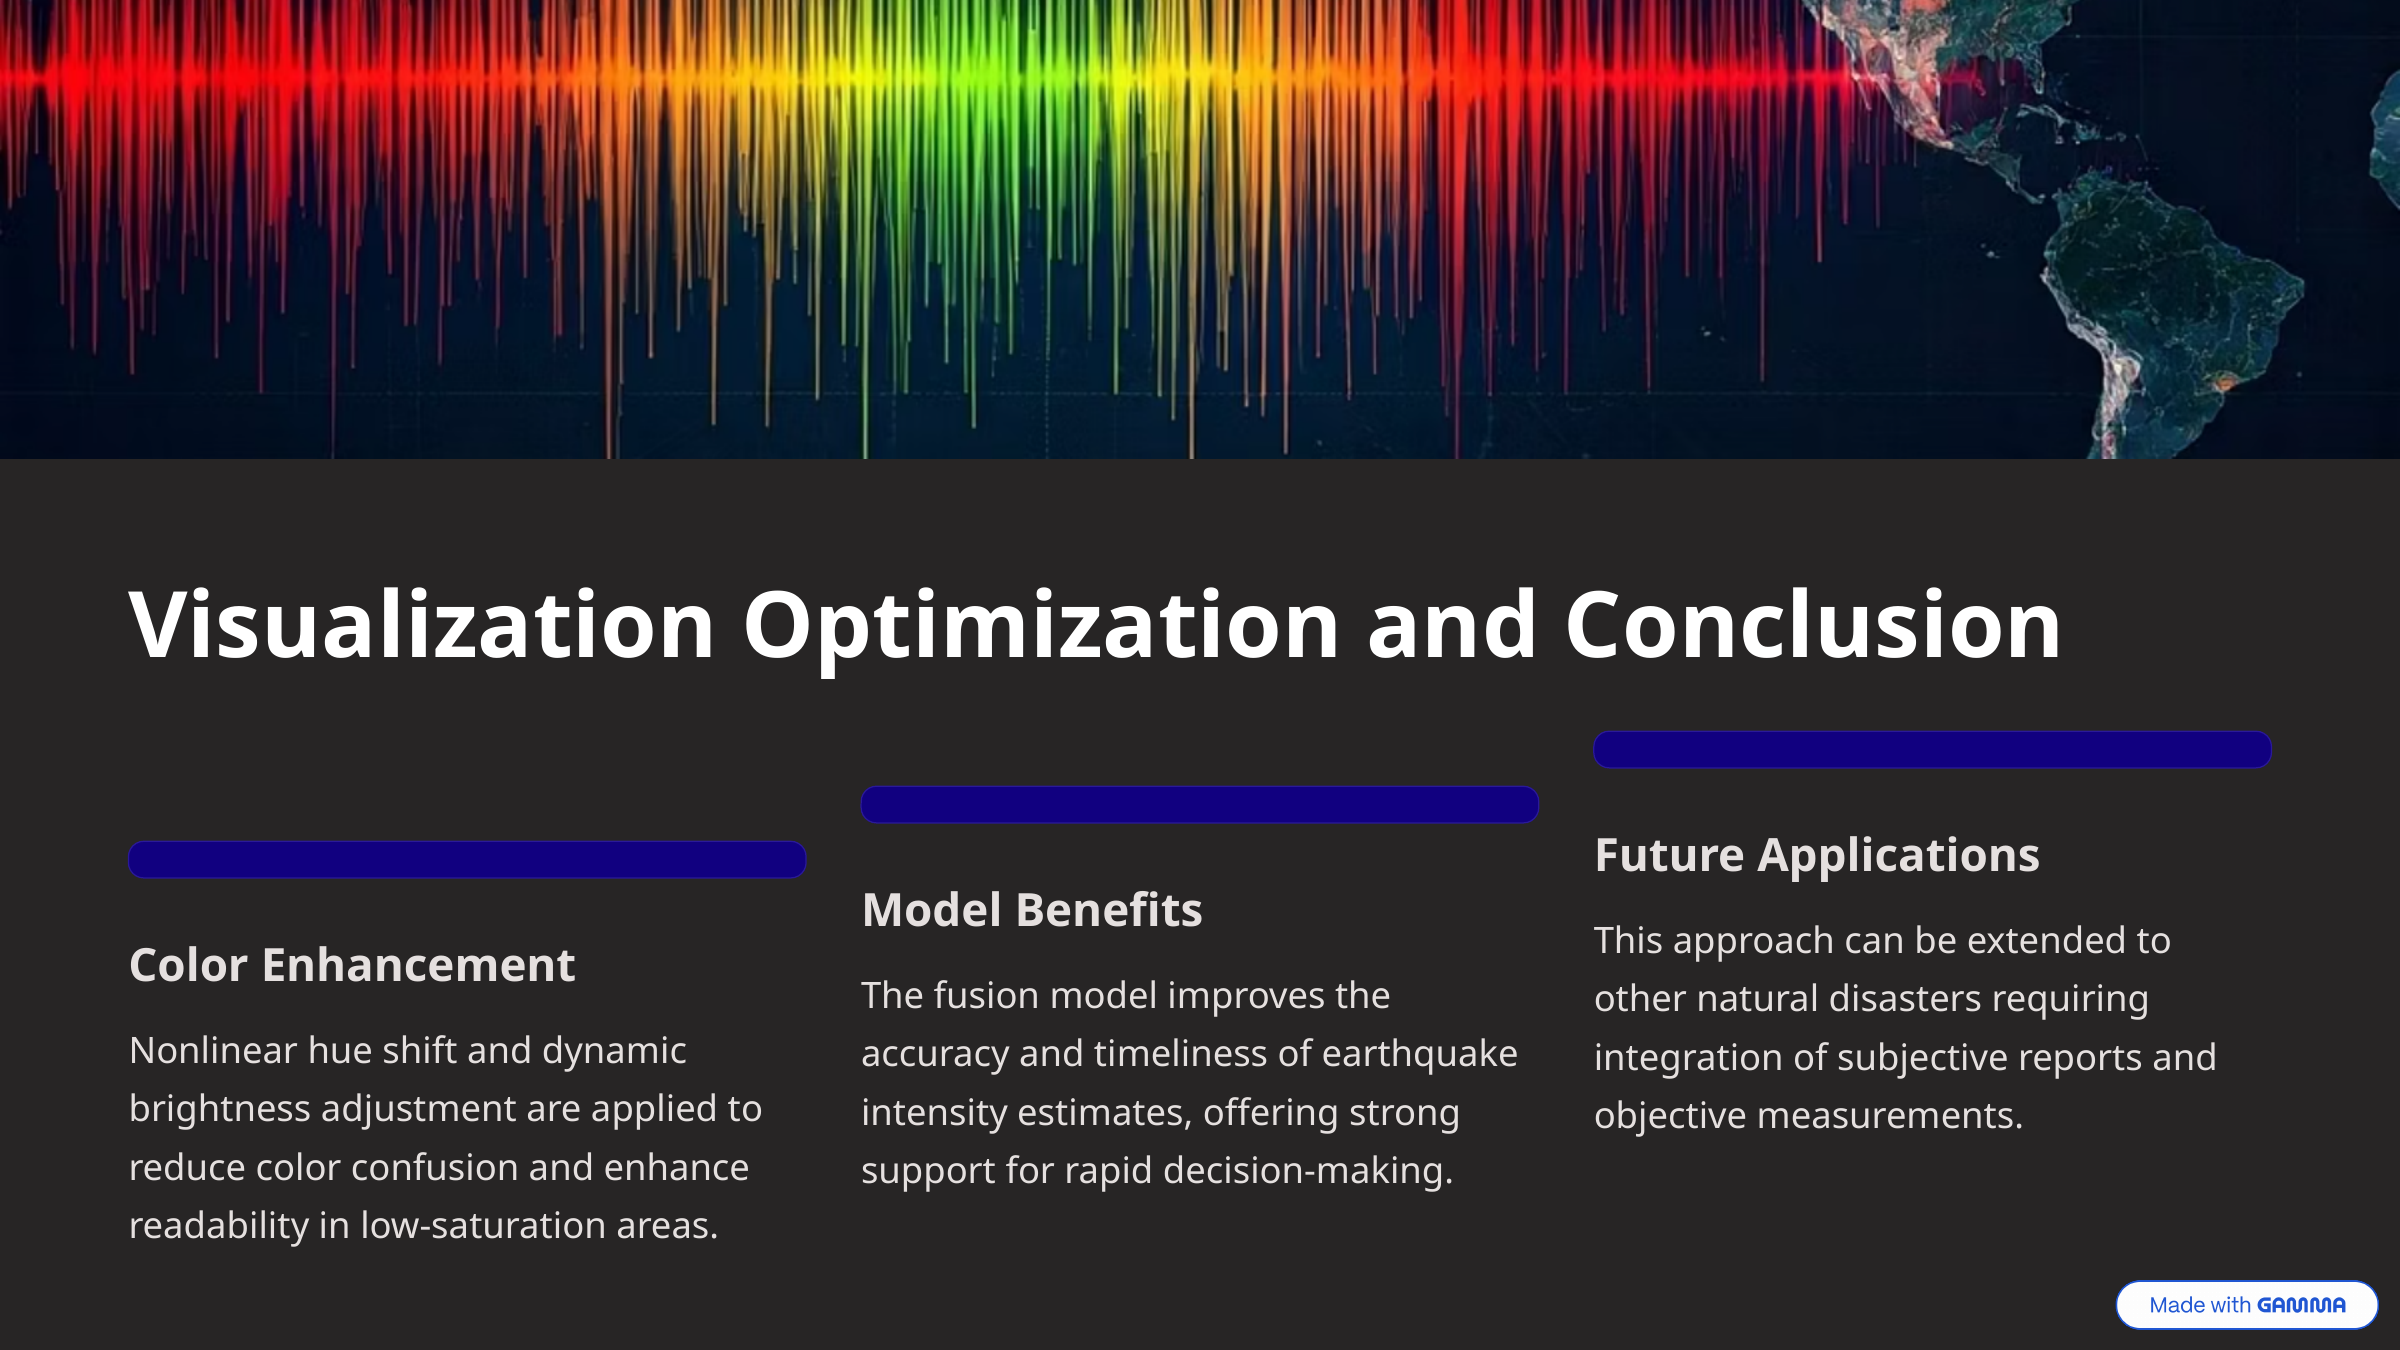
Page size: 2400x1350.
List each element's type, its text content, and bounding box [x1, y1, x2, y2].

text_box Future Applications [1593, 822, 2053, 881]
picture [2106, 1271, 2389, 1339]
text_box Color Enhancement [128, 933, 588, 991]
text_box Model Benefits [861, 877, 1320, 936]
text_box [128, 841, 807, 878]
text_box [861, 786, 1539, 823]
text_box Visualization Optimization and Conclusion [128, 561, 2024, 677]
text_box This approach can be extended to other natural disasters requiring integration of subjective reports and objective measurements. [1593, 902, 2272, 1138]
text_box Nonlinear hue shift and dynamic brightness adjustment are applied to reduce color confusion and enhance readability in low-saturation areas. [128, 1012, 807, 1248]
picture [0, 0, 2400, 459]
text_box [1593, 731, 2272, 768]
text_box The fusion model improves the accuracy and timeliness of earthquake intensity estimates, offering strong support for rapid decision-making. [861, 957, 1539, 1193]
